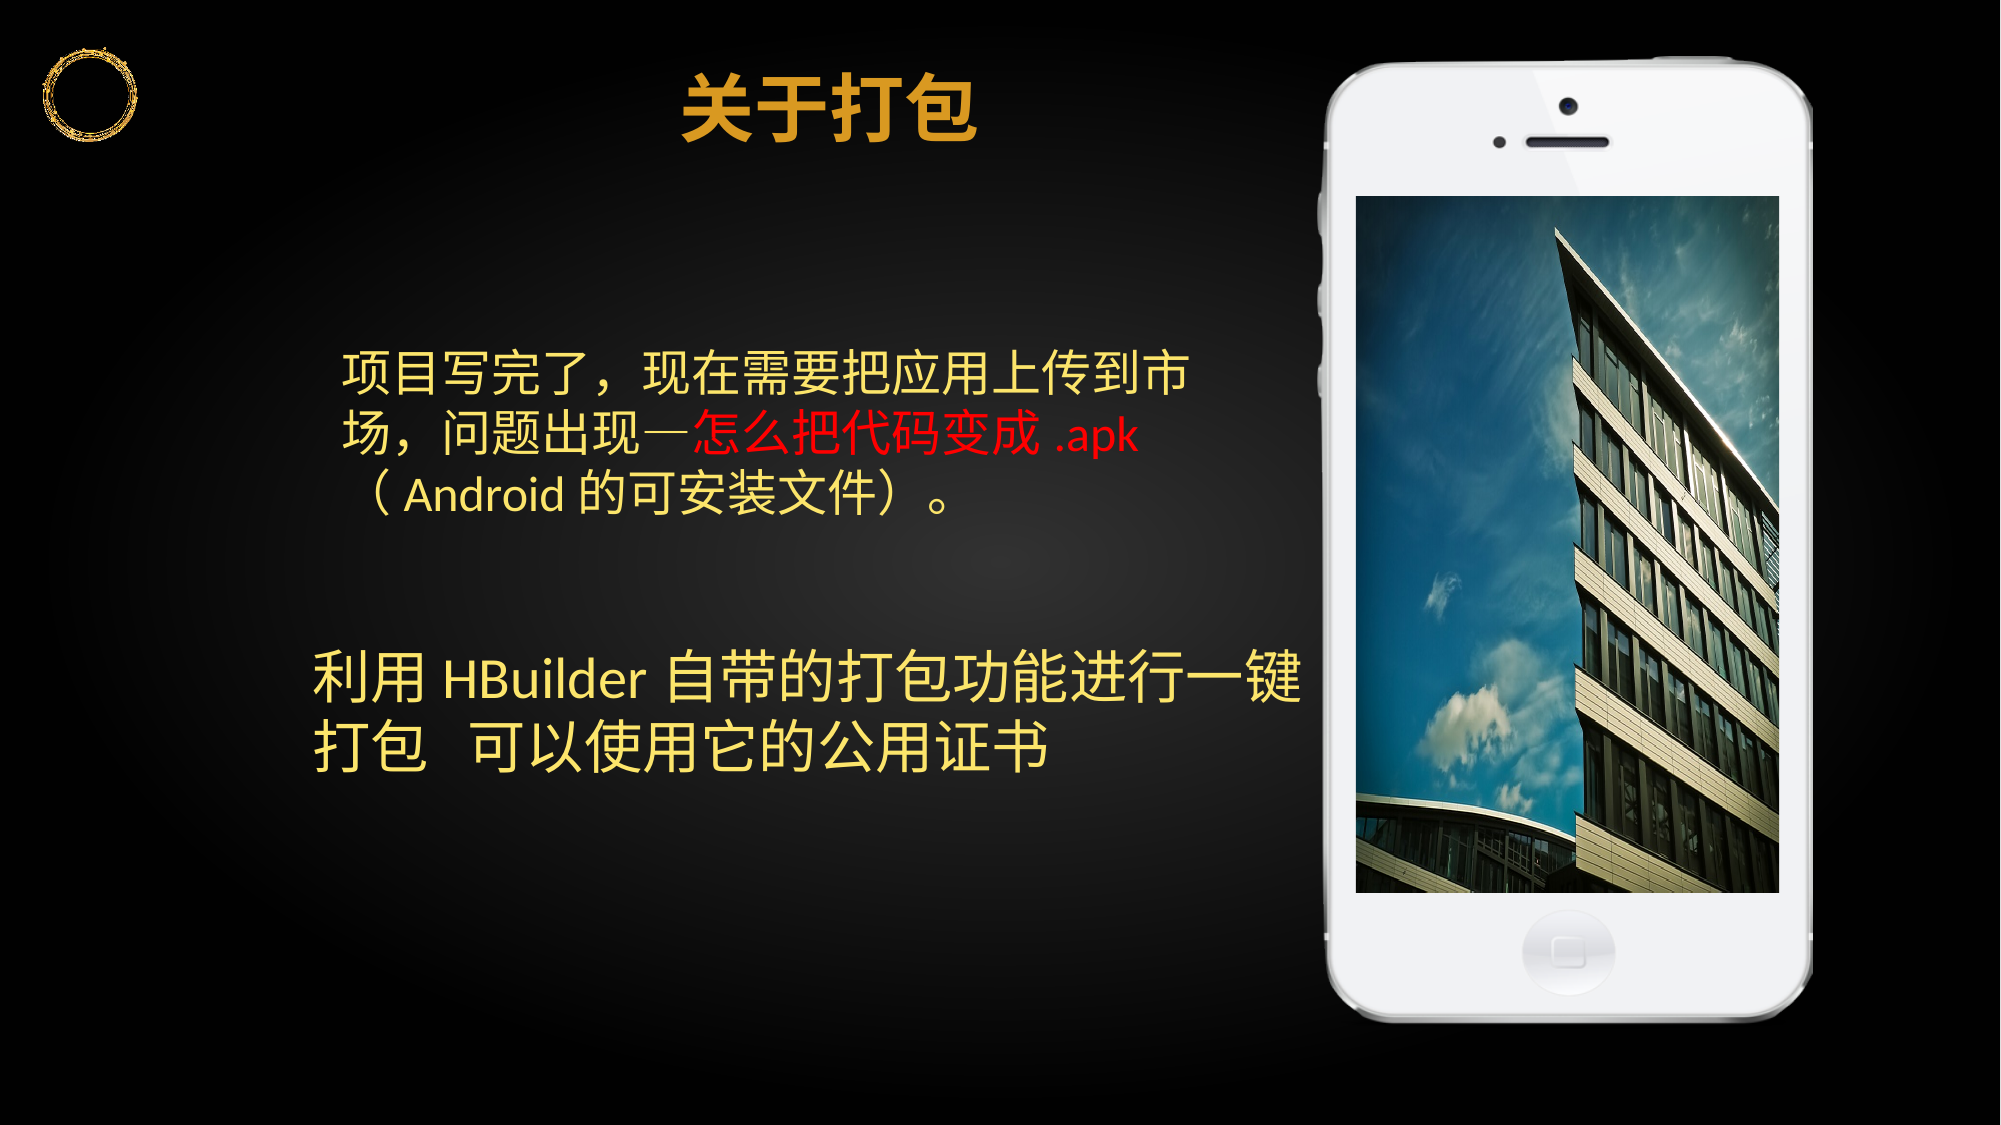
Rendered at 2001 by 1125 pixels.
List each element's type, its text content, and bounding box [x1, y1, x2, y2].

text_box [1317, 56, 1813, 1029]
text_box 项目写完了，现在需要把应用上传到市场，问题出现—怎么把代码变成.apk（Android的可安装文件）。 [326, 333, 1251, 529]
text_box 利用HBuilder自带的打包功能进行一键打包 可以使用它的公用证书 [297, 632, 1317, 788]
text_box 关于打包 [664, 53, 1079, 159]
picture [0, 0, 2001, 1125]
